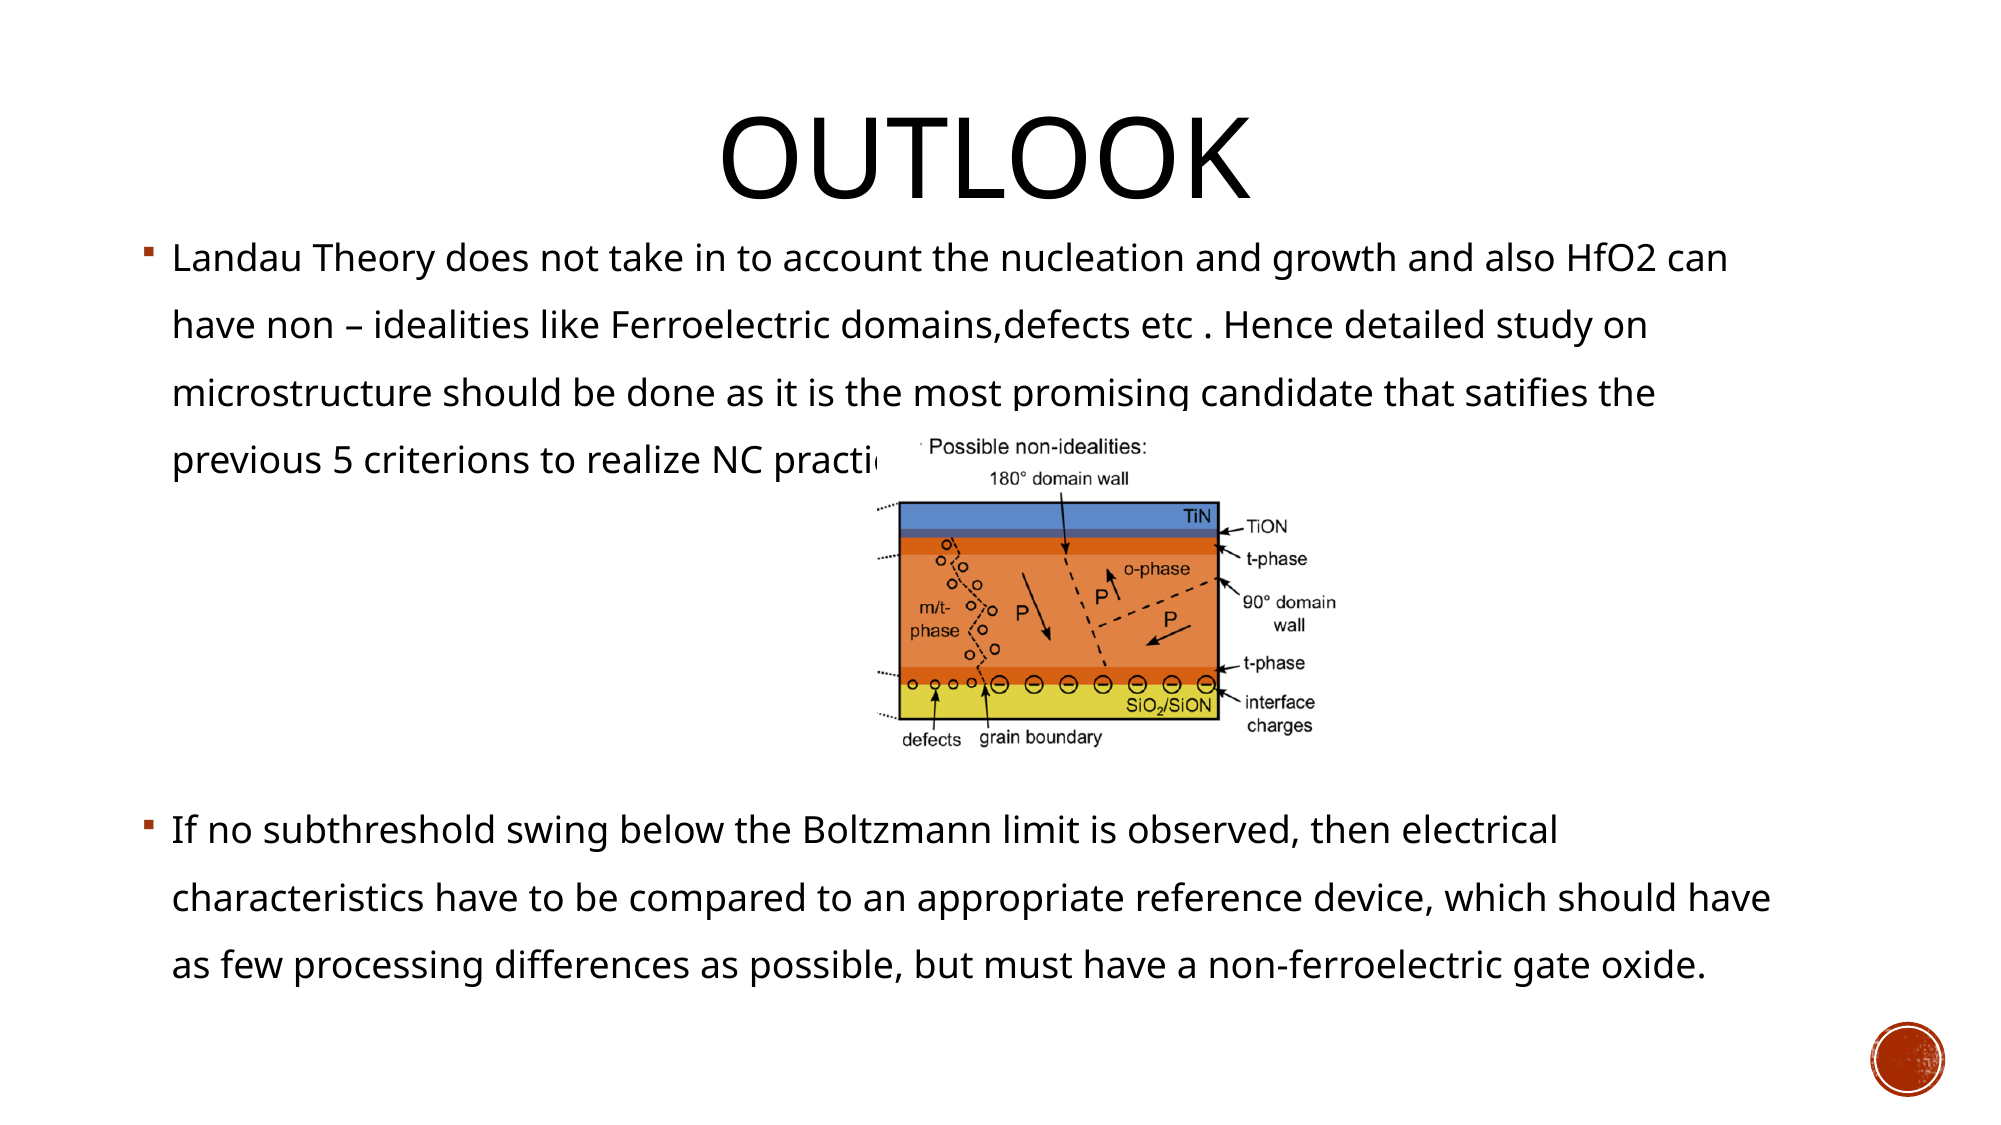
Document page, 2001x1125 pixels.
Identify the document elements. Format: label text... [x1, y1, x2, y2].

picture [877, 411, 1339, 783]
title OUTlook [158, 30, 1809, 203]
list Landau Theory does not take in to account the nucleation and growth and also HfO2 can have non – idealities like Ferroelectric domains,defects etc . Hence detailed study on microstructure should be done as it is the most promising candidate that satifies the previous 5 criterions to realize NC practically. If no subthreshold swing below the Boltzmann limit is observed, then electrical characteristics have to be compared to an appropriate reference device, which should have as few processing differences as possible, but must have a non-ferroelectric gate oxide. [126, 203, 1809, 1063]
